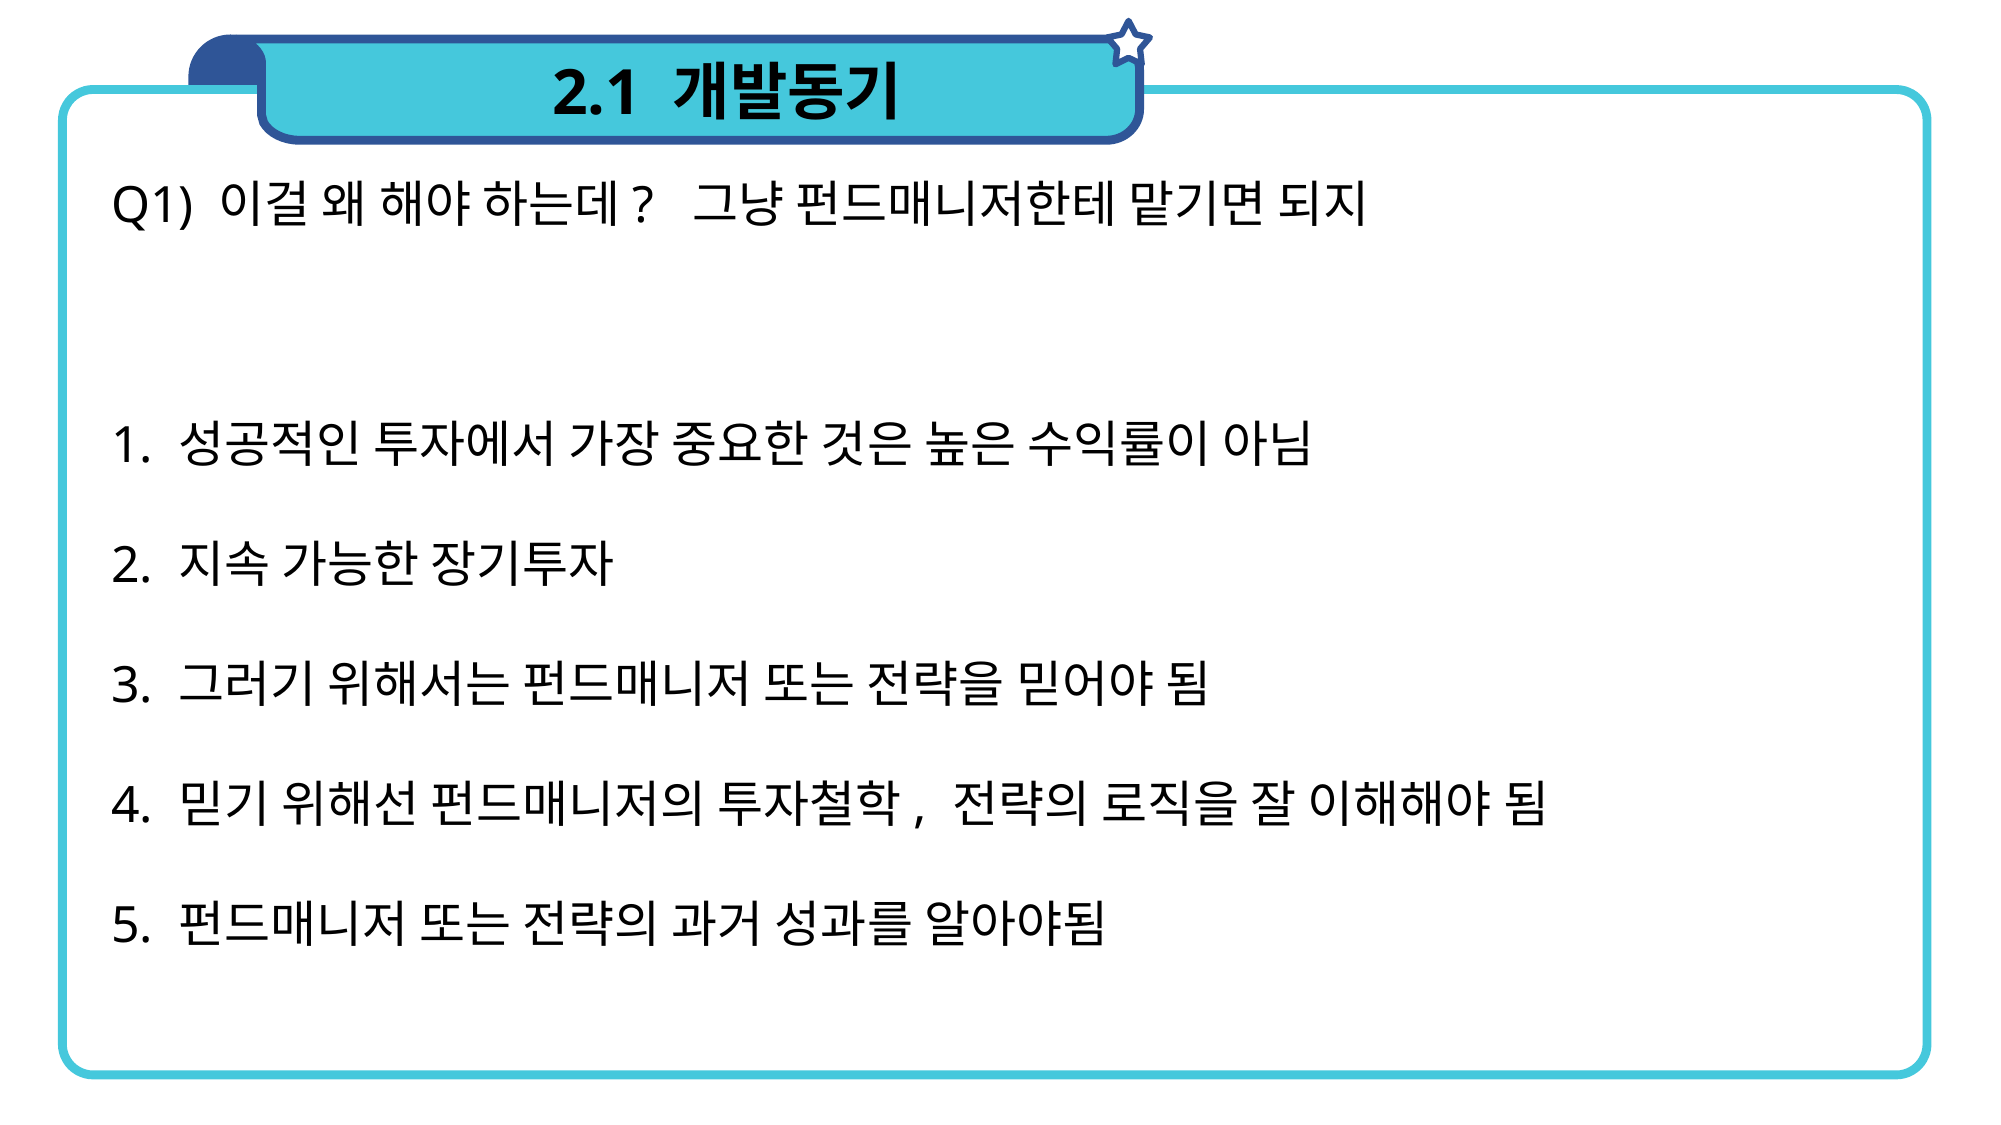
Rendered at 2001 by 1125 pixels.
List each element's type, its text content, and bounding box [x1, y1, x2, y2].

text_box [62, 89, 1928, 1075]
text_box [192, 38, 239, 89]
text_box [1107, 20, 1150, 65]
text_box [239, 38, 1140, 141]
text_box Q1) 이걸 왜 해야 하는데? 그냥 펀드매니저한테 맡기면 되지 1. 성공적인 투자에서 가장 중요한 것은 높은 수익률이 아님 2. 지속 가능한 장기투자 3. 그러기 위해서는 펀드매니저 또는 전략을 믿어야 됨 4. 믿기 위해선 펀드매니저의 투자철학, 전략의 로직을 잘 이해해야 됨 5. 펀드매니저 또는 전략의 과거 성과를 알아야됨 [103, 165, 1892, 1125]
